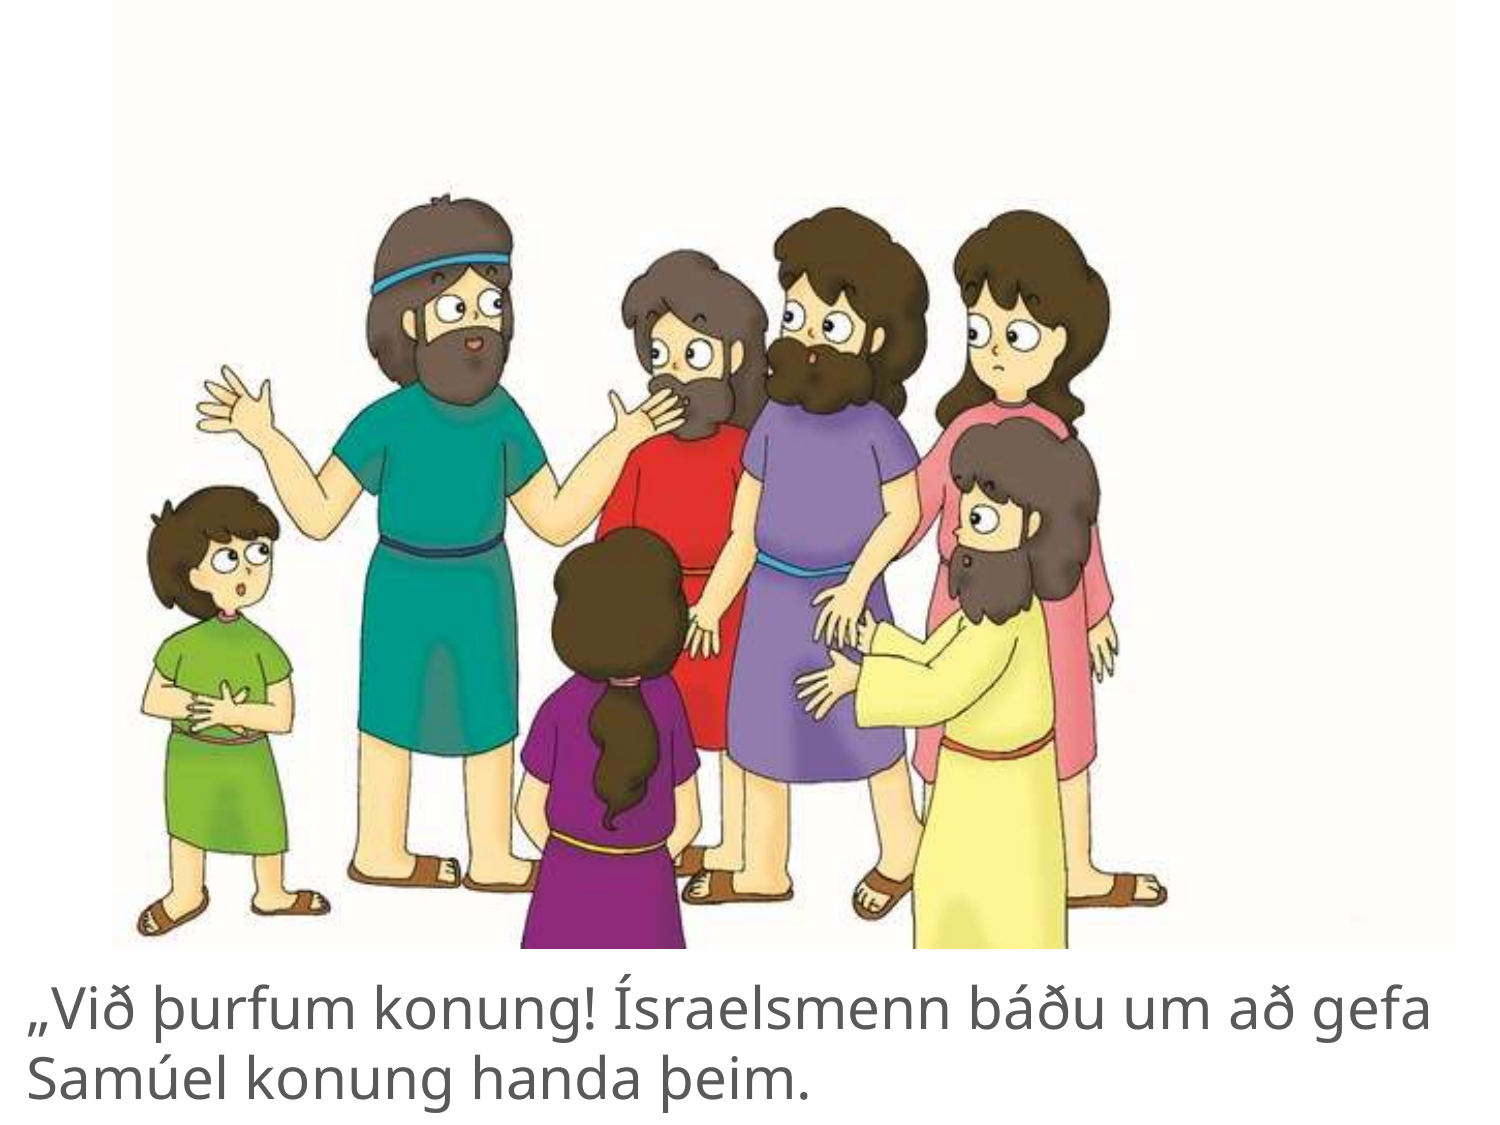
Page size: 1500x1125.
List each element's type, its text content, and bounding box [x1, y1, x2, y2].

picture [111, 0, 1455, 950]
text_box „Við þurfum konung! Ísraelsmenn báðu um að gefa Samúel konung handa þeim. [11, 964, 1483, 1119]
